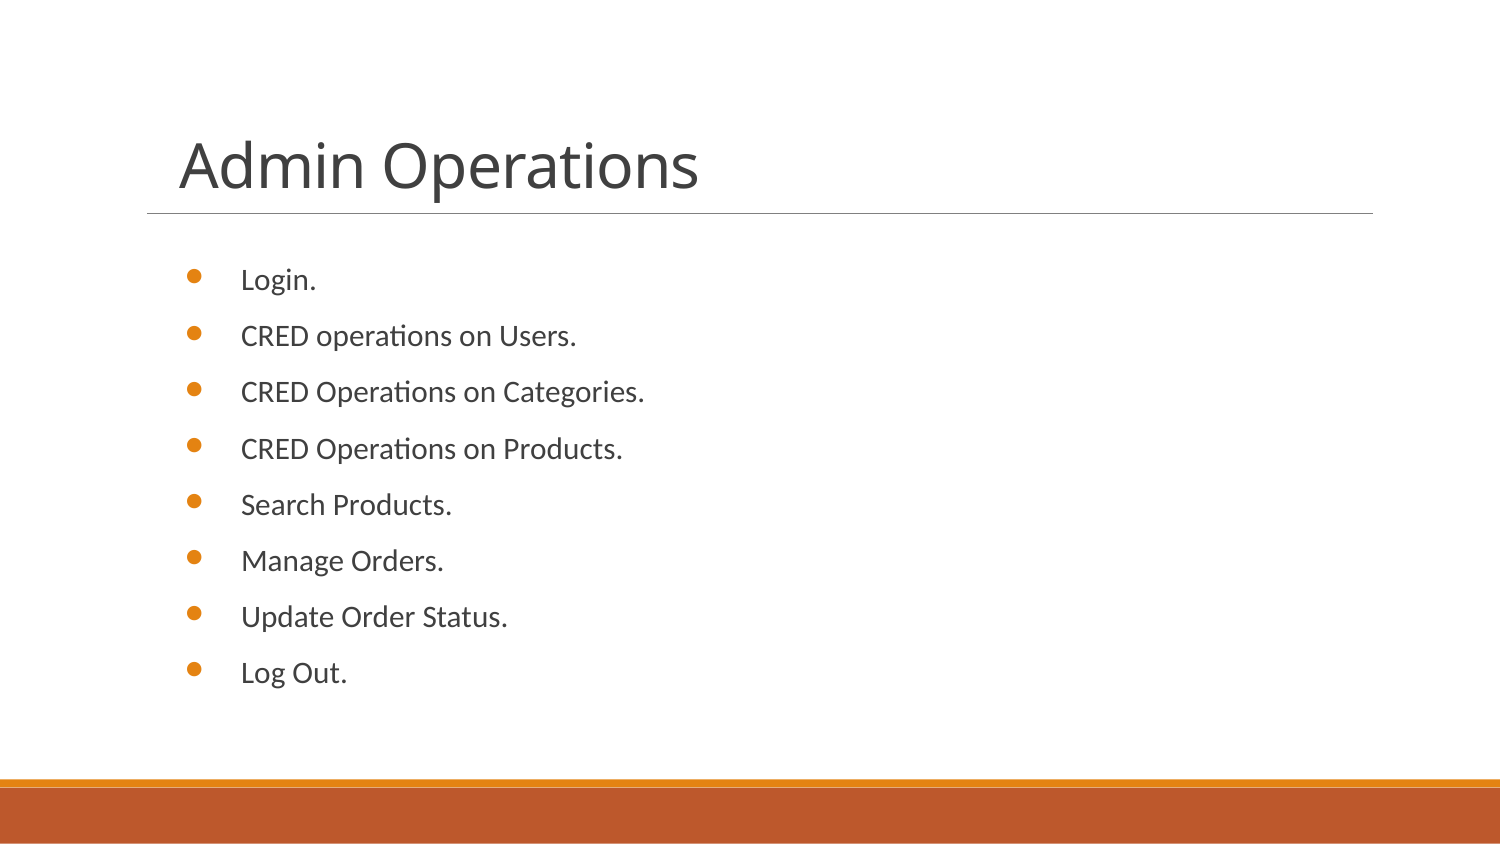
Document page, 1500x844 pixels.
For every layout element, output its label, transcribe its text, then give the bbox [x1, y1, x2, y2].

list Login. CRED operations on Users. CRED Operations on Categories. CRED Operations on Products. Search Products. Manage Orders. Update Order Status. Log Out. [151, 225, 1380, 765]
title Admin Operations [164, 123, 1500, 217]
